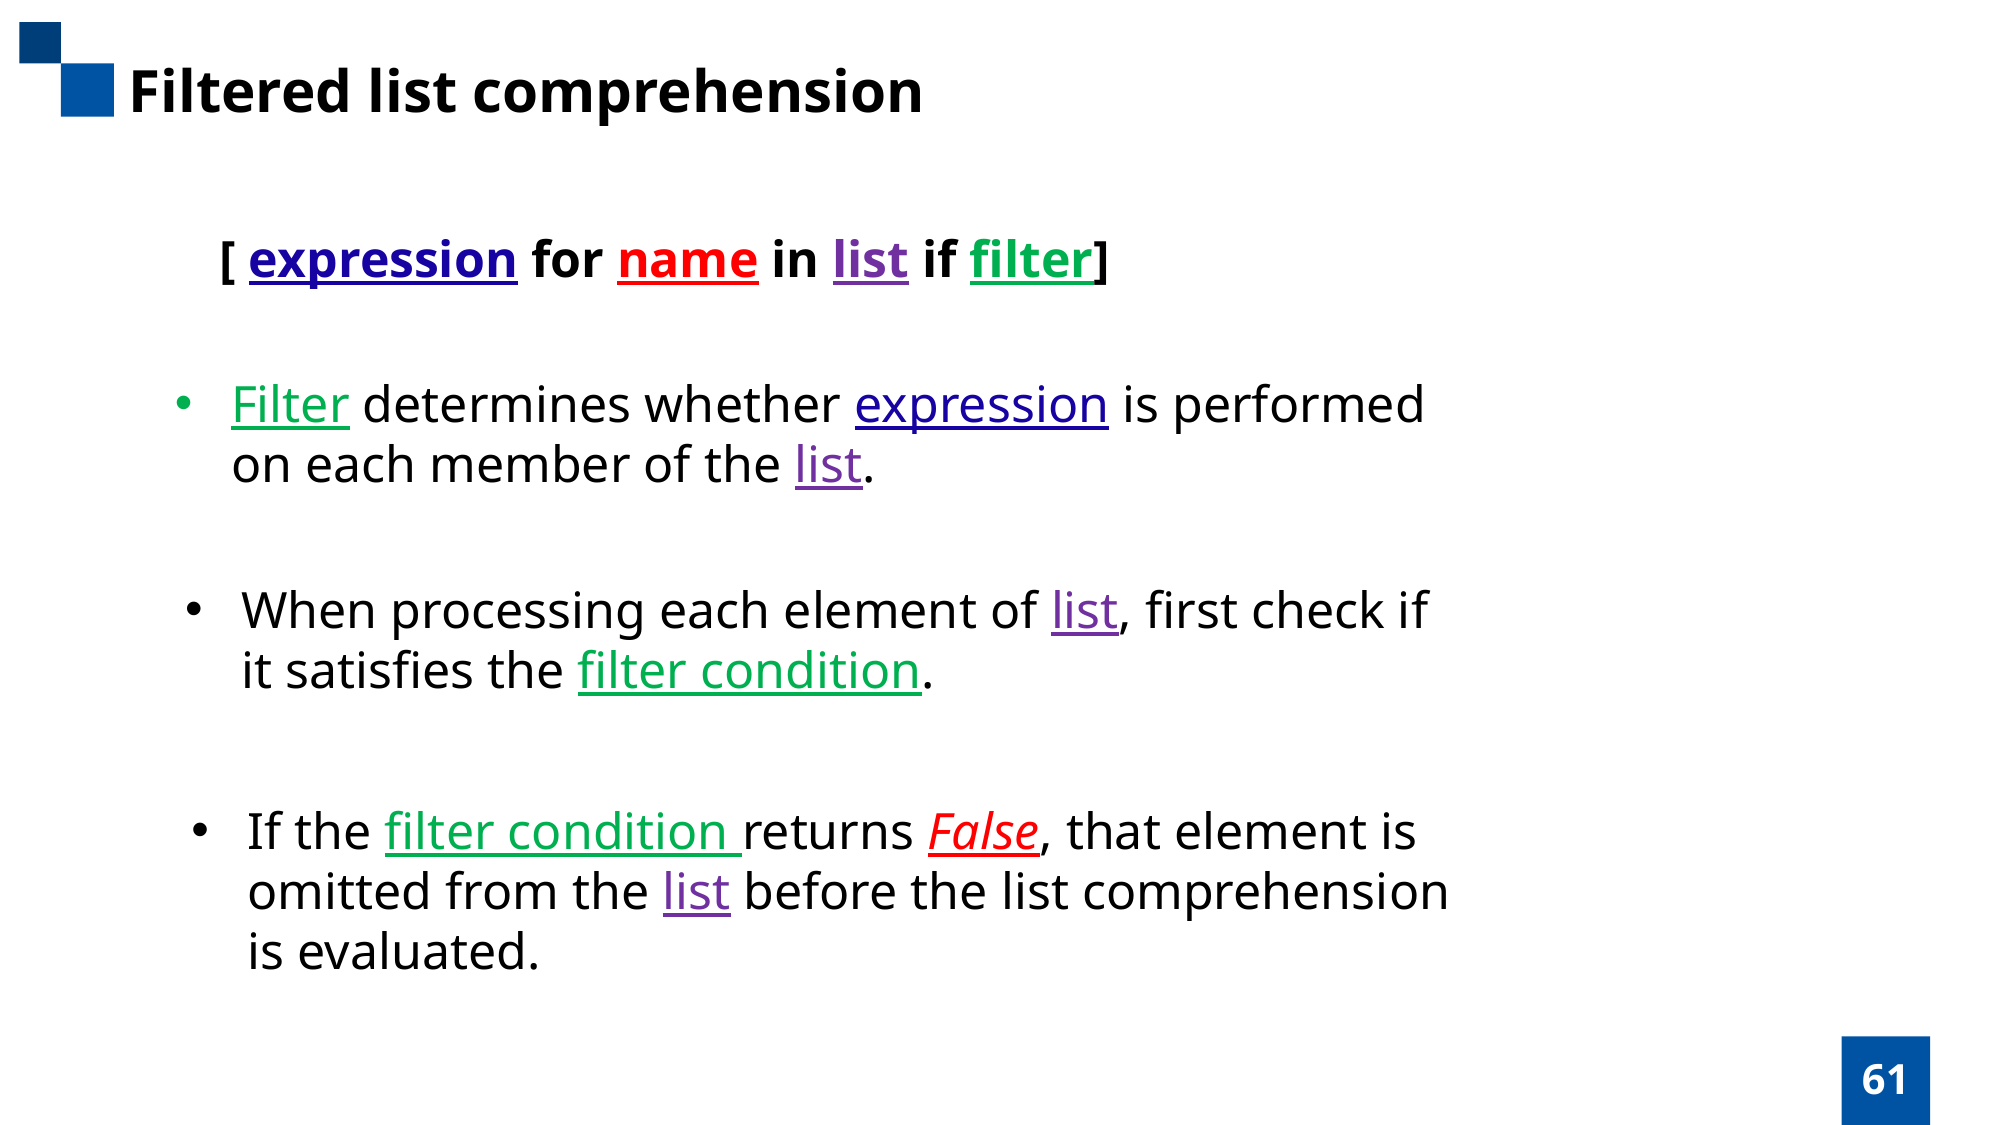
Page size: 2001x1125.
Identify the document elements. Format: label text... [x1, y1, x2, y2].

slide_number 61 [1771, 1051, 2000, 1112]
text_box Filtered list comprehension [114, 47, 1049, 132]
text_box When processing each element of list, first check if it satisfies the filter condition. [170, 571, 1444, 706]
text_box Filter determines whether expression is performed on each member of the list. [159, 365, 1442, 500]
text_box [ expression for name in list if filter] [204, 219, 1139, 295]
text_box If the filter condition returns False, that element is omitted from the list before the list comprehension is evaluated. [176, 792, 1466, 1047]
